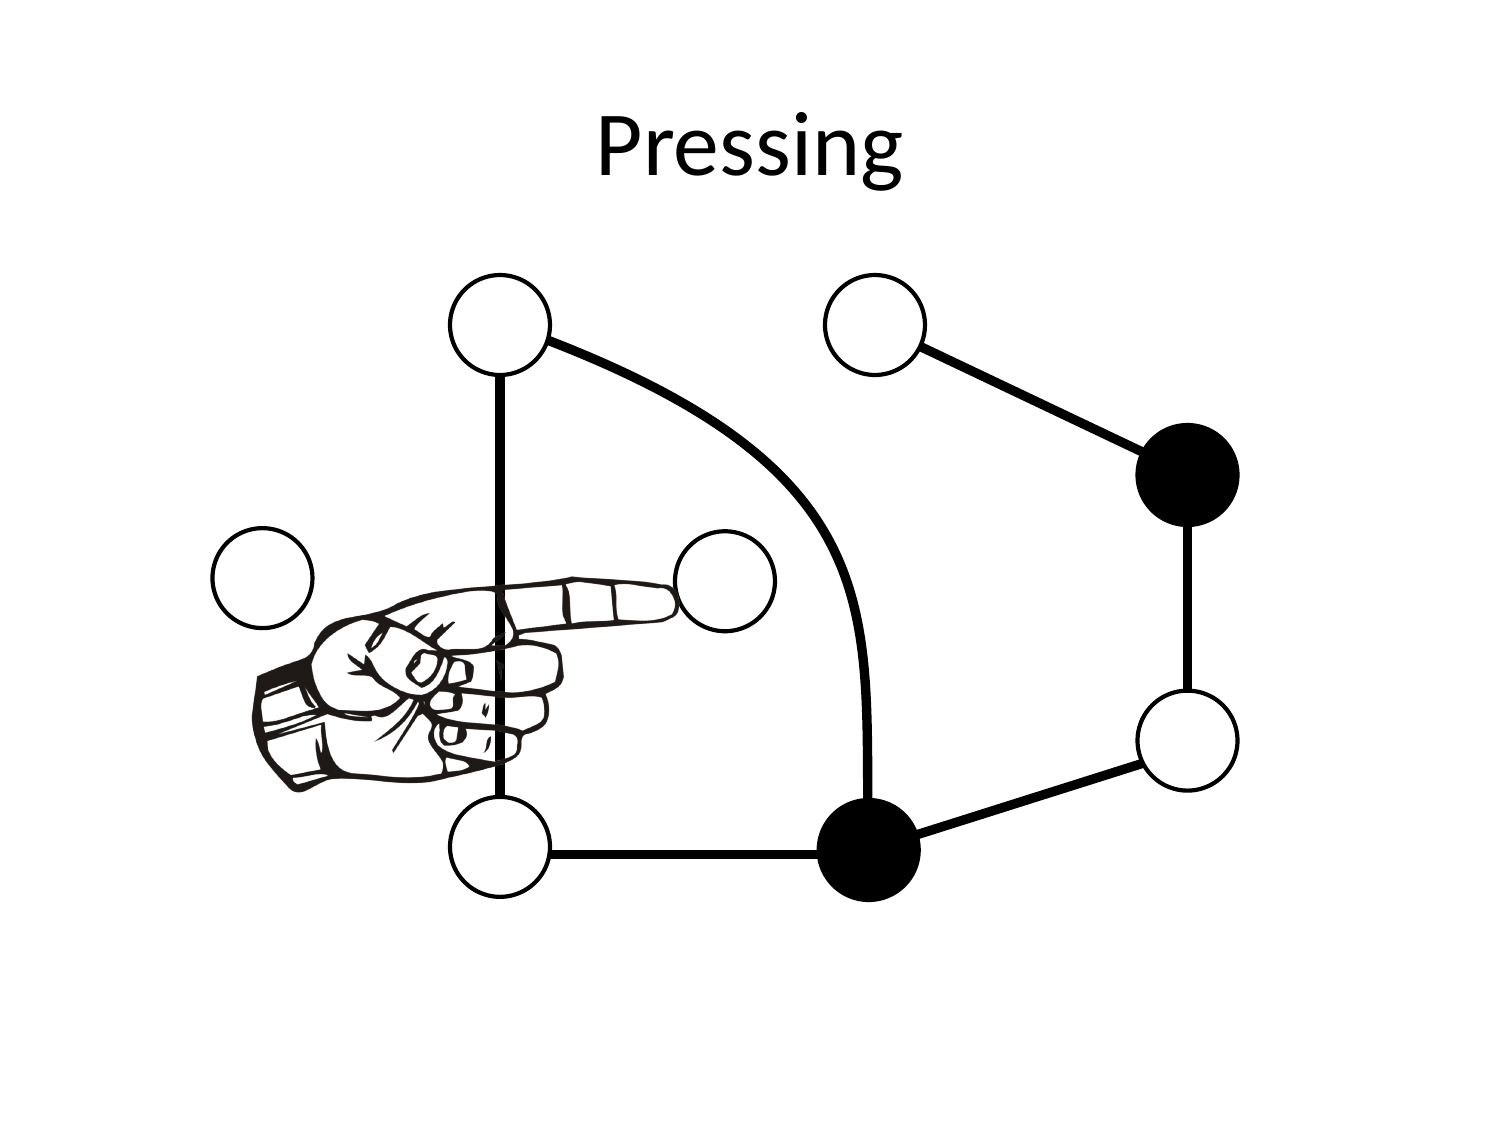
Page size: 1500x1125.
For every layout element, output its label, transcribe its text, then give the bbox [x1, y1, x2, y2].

text_box [1189, 688, 1240, 793]
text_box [868, 748, 1188, 851]
text_box [822, 272, 928, 377]
text_box [816, 798, 863, 854]
picture [231, 455, 707, 901]
text_box [818, 859, 921, 903]
text_box [673, 529, 778, 634]
text_box [1136, 423, 1240, 527]
text_box [447, 272, 553, 377]
text_box [531, 339, 870, 808]
title Pressing [75, 45, 1425, 233]
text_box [874, 324, 1188, 474]
text_box [210, 526, 315, 631]
text_box [1135, 688, 1183, 747]
